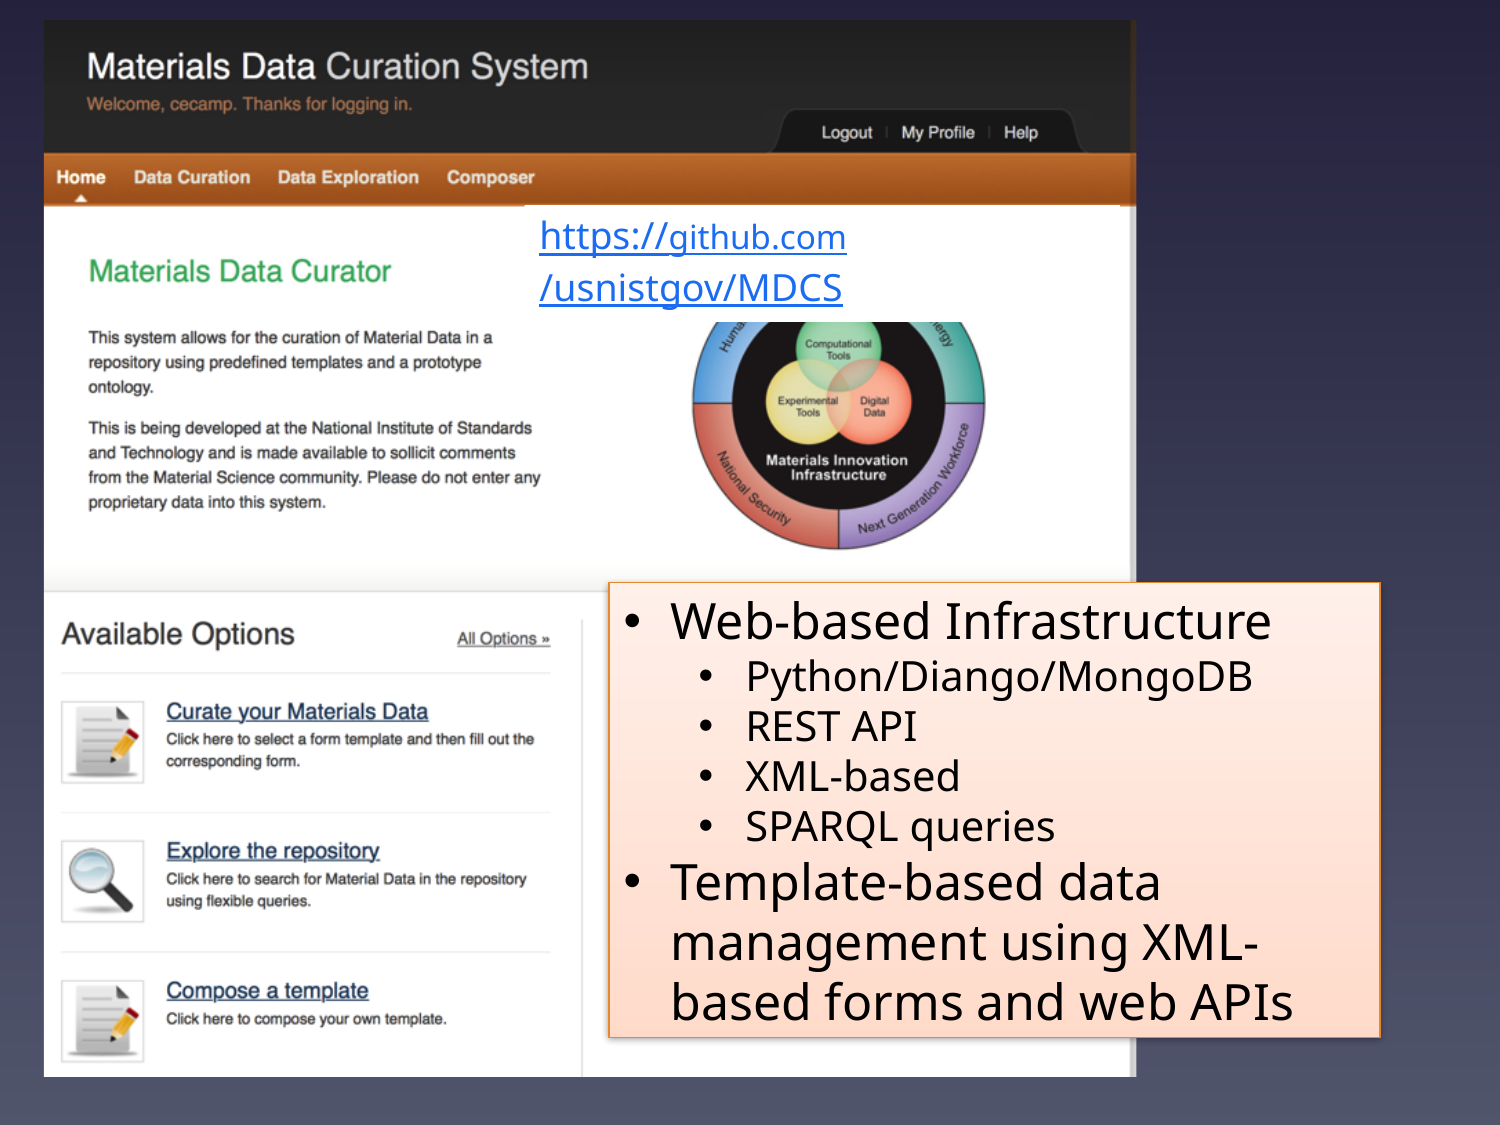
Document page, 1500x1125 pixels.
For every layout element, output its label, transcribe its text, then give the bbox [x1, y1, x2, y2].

picture [43, 20, 1137, 1078]
text_box Web-based Infrastructure Python/Diango/MongoDB REST API XML-based SPARQL queries Template-based data management using XML-based forms and web APIs [1141, 582, 1381, 1038]
